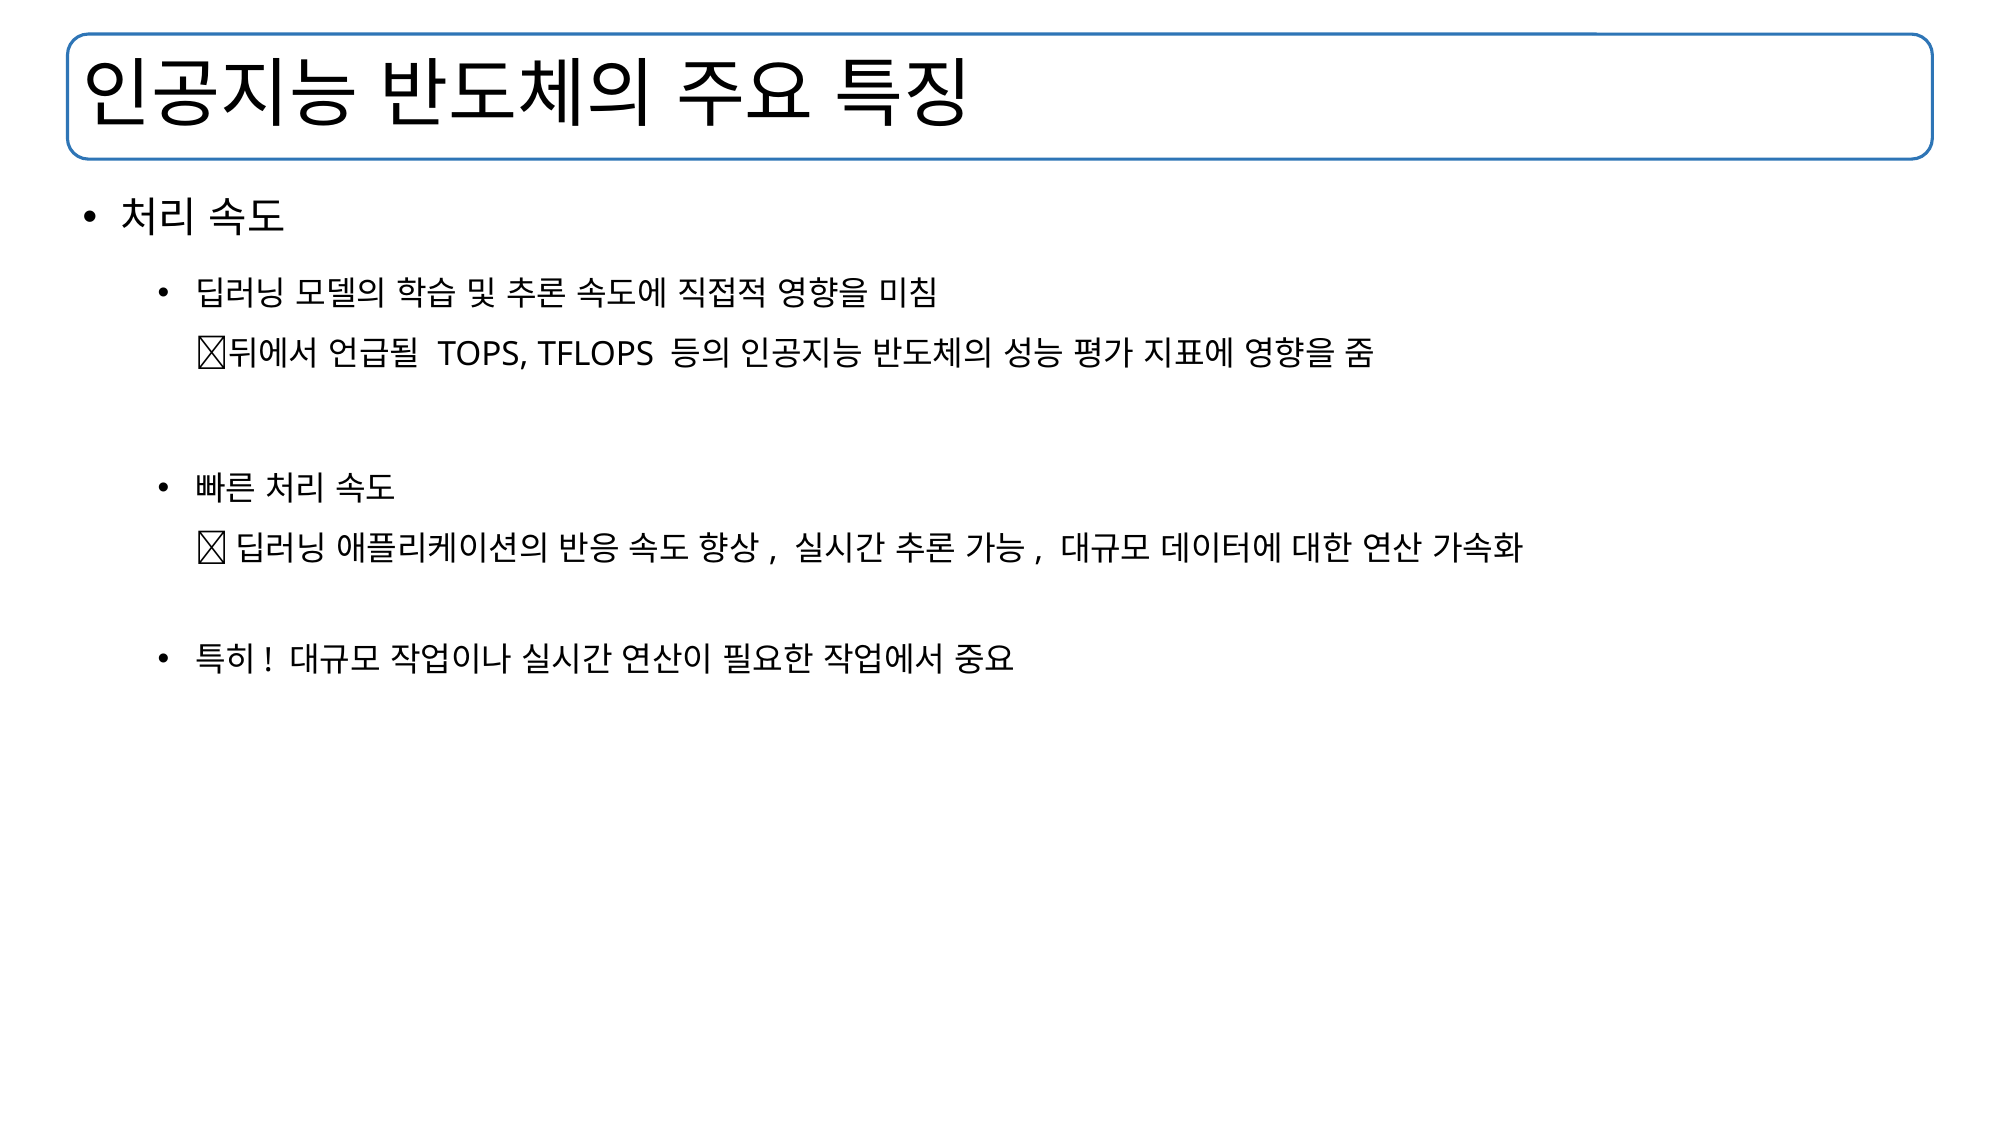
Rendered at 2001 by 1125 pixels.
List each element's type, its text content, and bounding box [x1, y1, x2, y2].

title 인공지능 반도체의 주요 특징 [67, 34, 1933, 160]
list 처리 속도 딥러닝 모델의 학습 및 추론 속도에 직접적 영향을 미침 뒤에서 언급될 TOPS, TFLOPS 등의 인공지능 반도체의 성능 평가 지표에 영향을 줌 빠른 처리 속도  딥러닝 애플리케이션의 반응 속도 향상, 실시간 추론 가능, 대규모 데이터에 대한 연산 가속화 특히! 대규모 작업이나 실시간 연산이 필요한 작업에서 중요 [67, 189, 1933, 1019]
